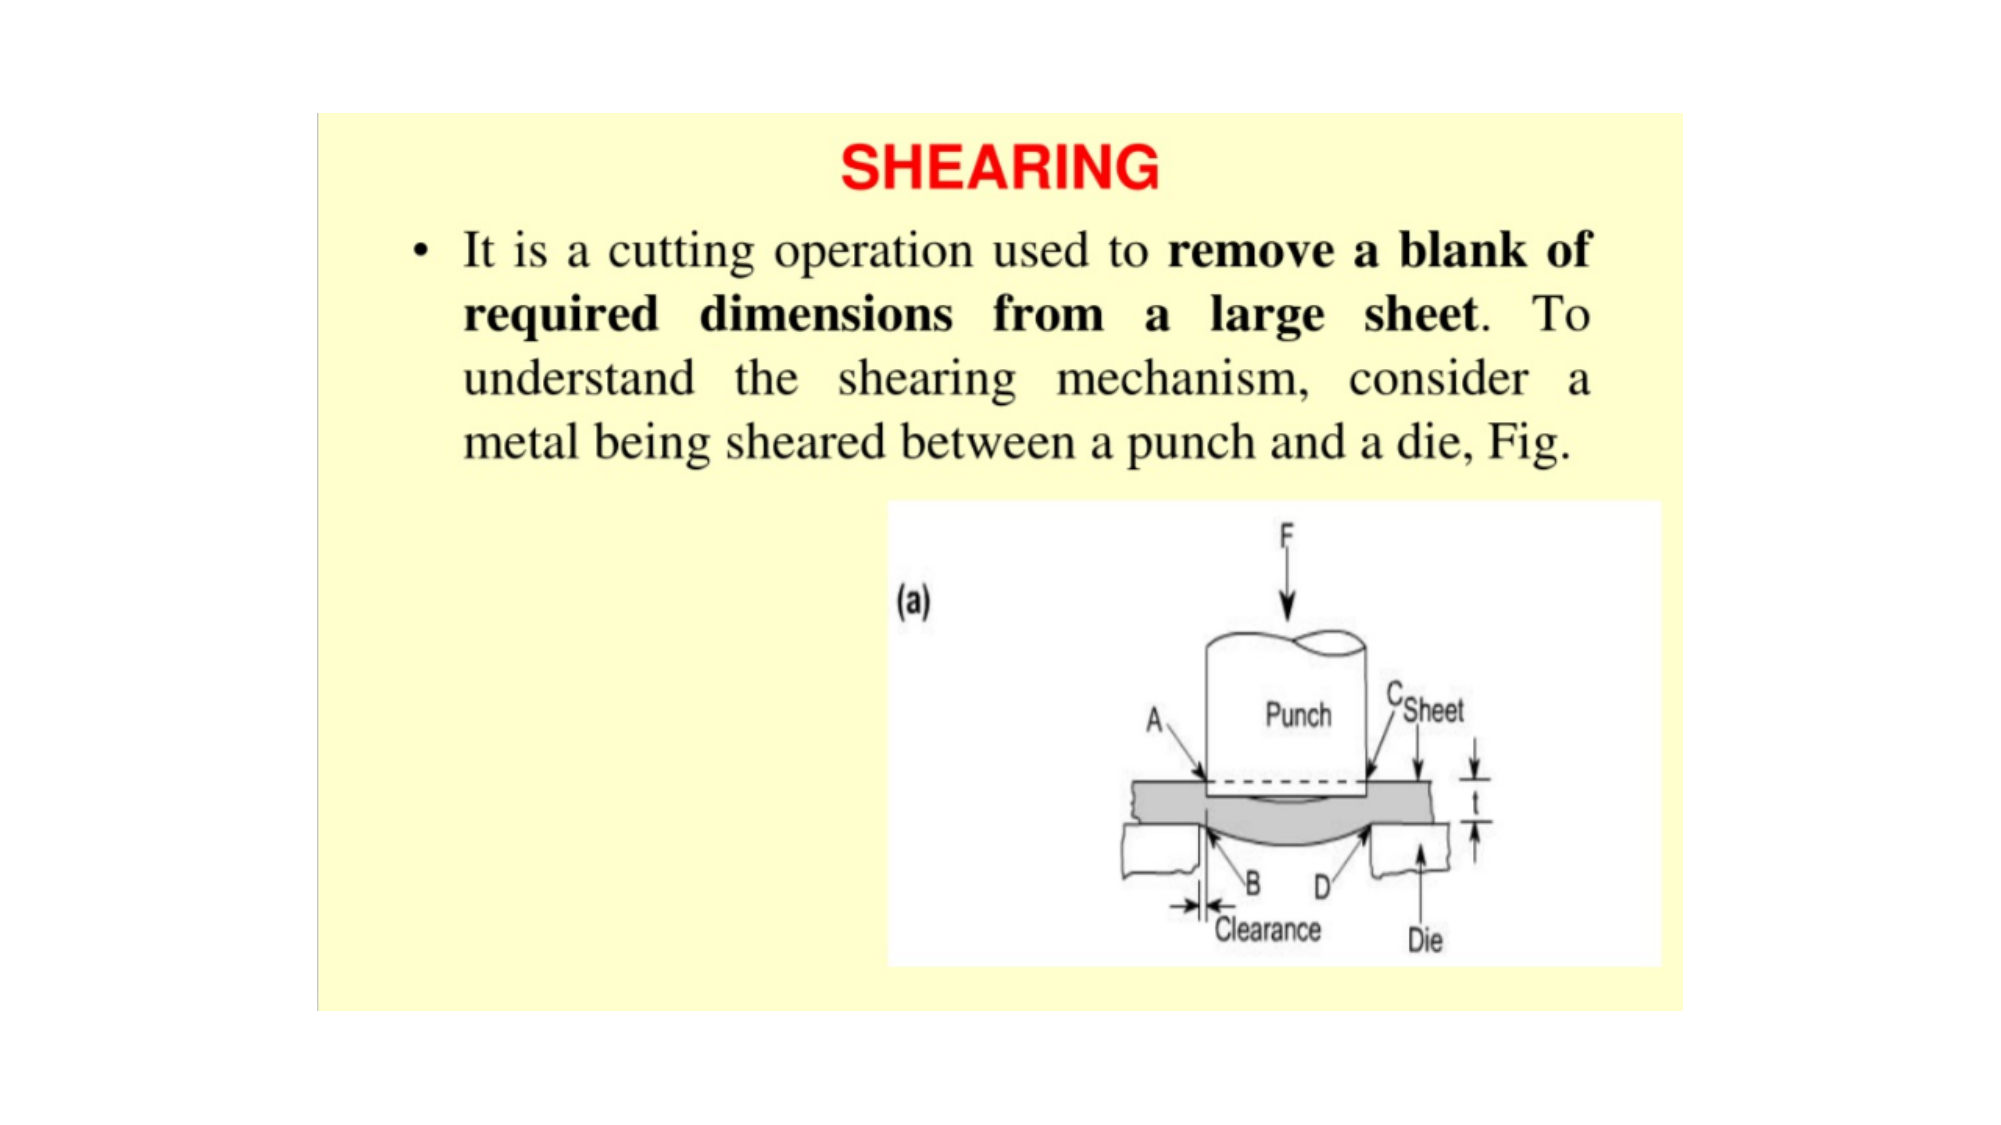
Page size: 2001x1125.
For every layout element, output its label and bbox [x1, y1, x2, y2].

picture [317, 113, 1683, 1011]
